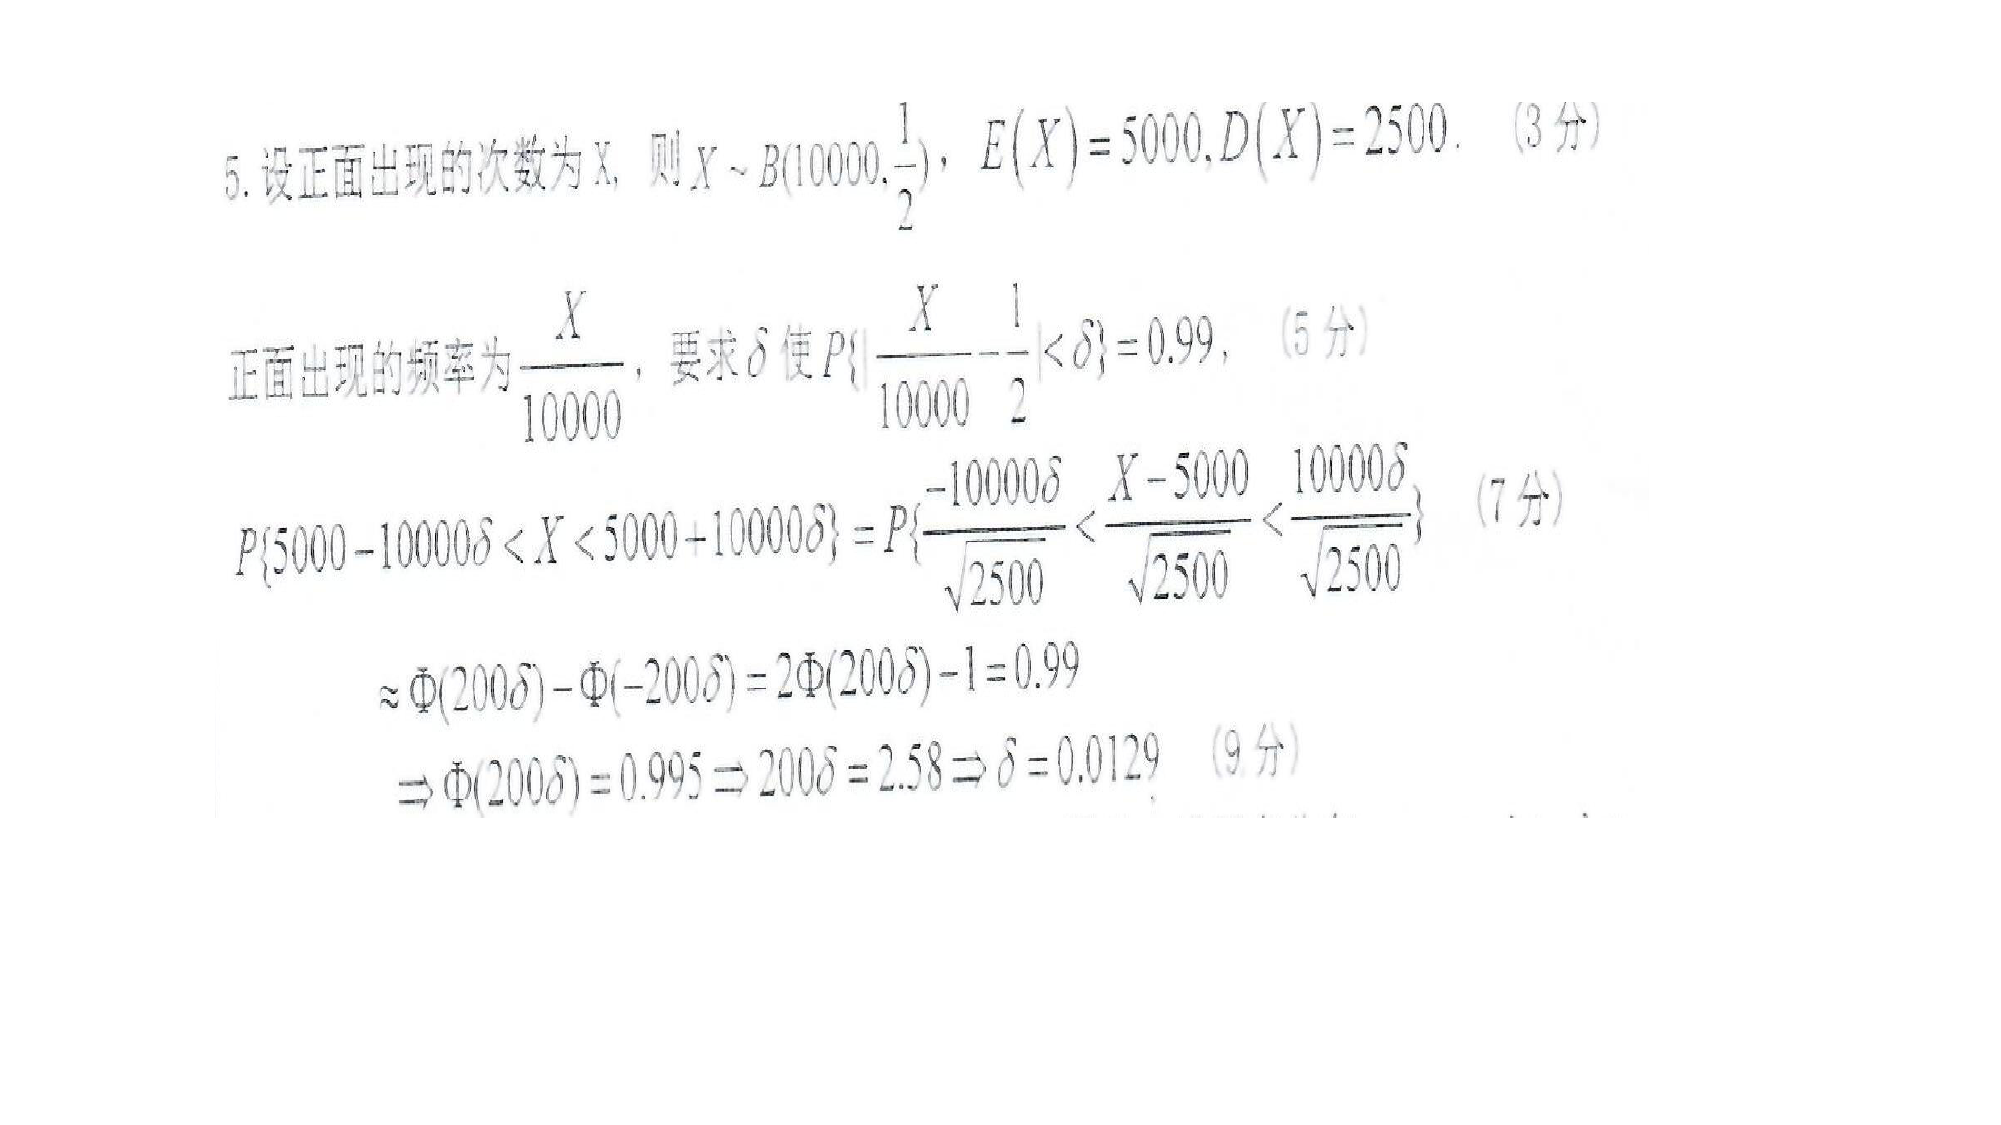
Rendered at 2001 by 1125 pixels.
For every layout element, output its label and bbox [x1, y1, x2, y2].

picture [215, 102, 1649, 818]
